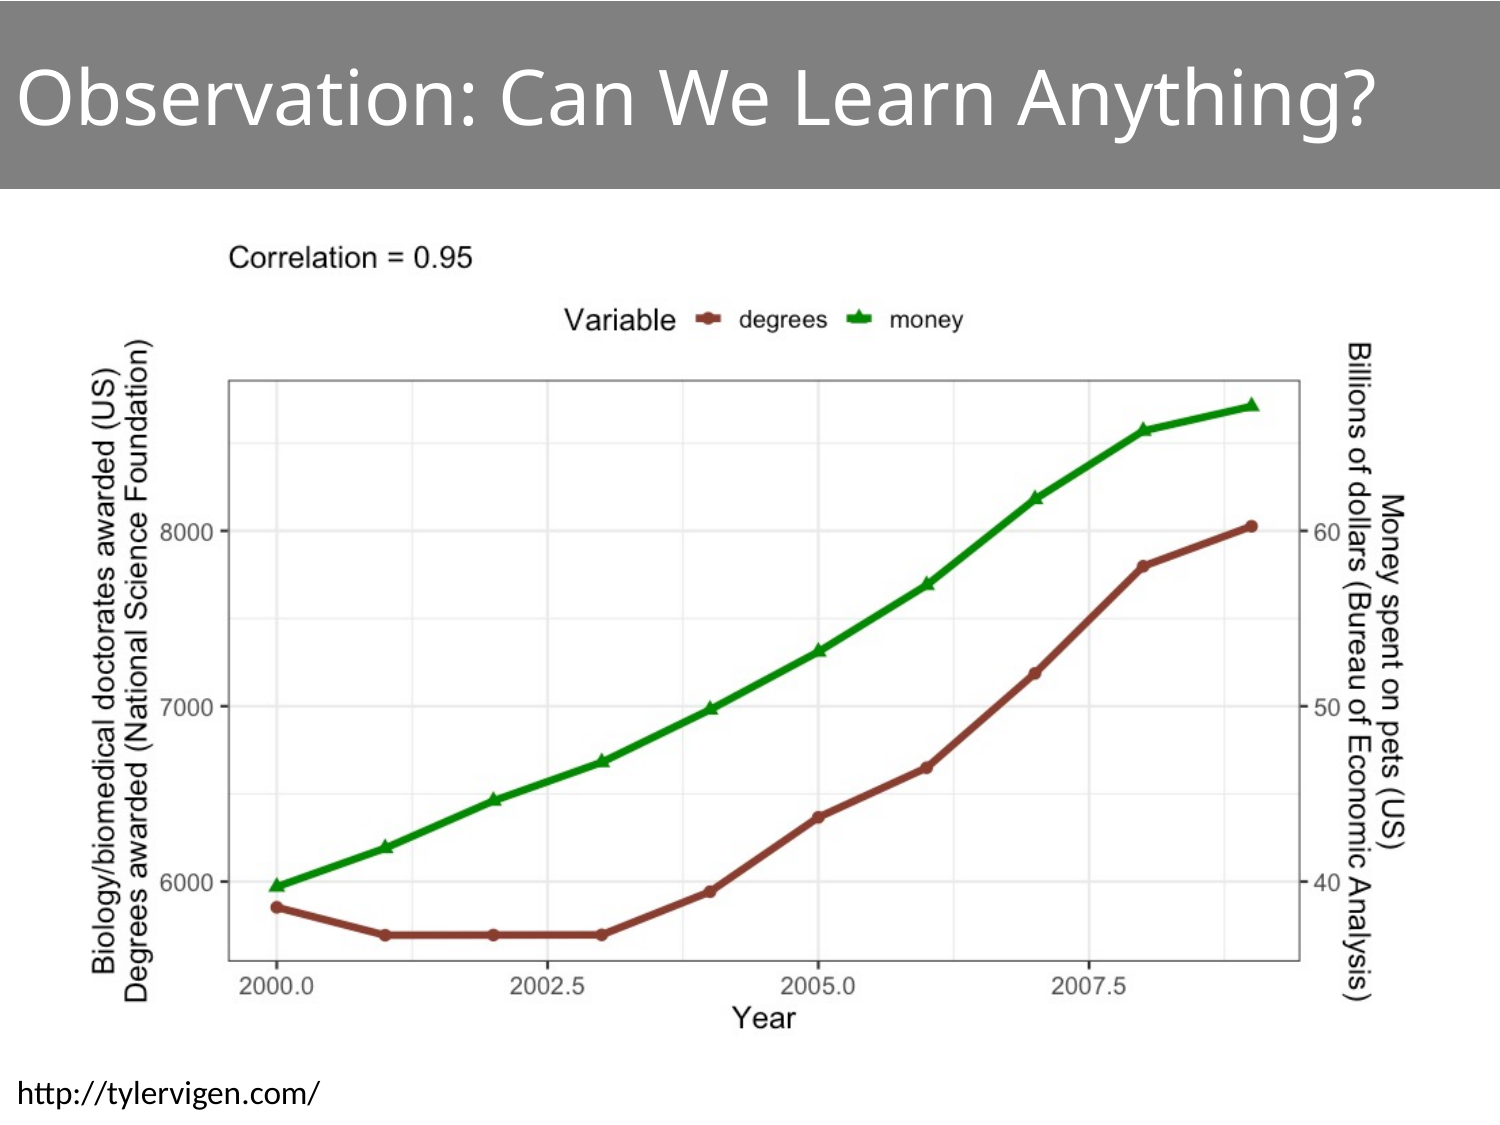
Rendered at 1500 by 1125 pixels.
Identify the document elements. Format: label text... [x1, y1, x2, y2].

title Observation: Can We Learn Anything? [0, 1, 1500, 189]
text_box http://tylervigen.com/ [2, 1064, 336, 1119]
picture [81, 211, 1419, 1042]
